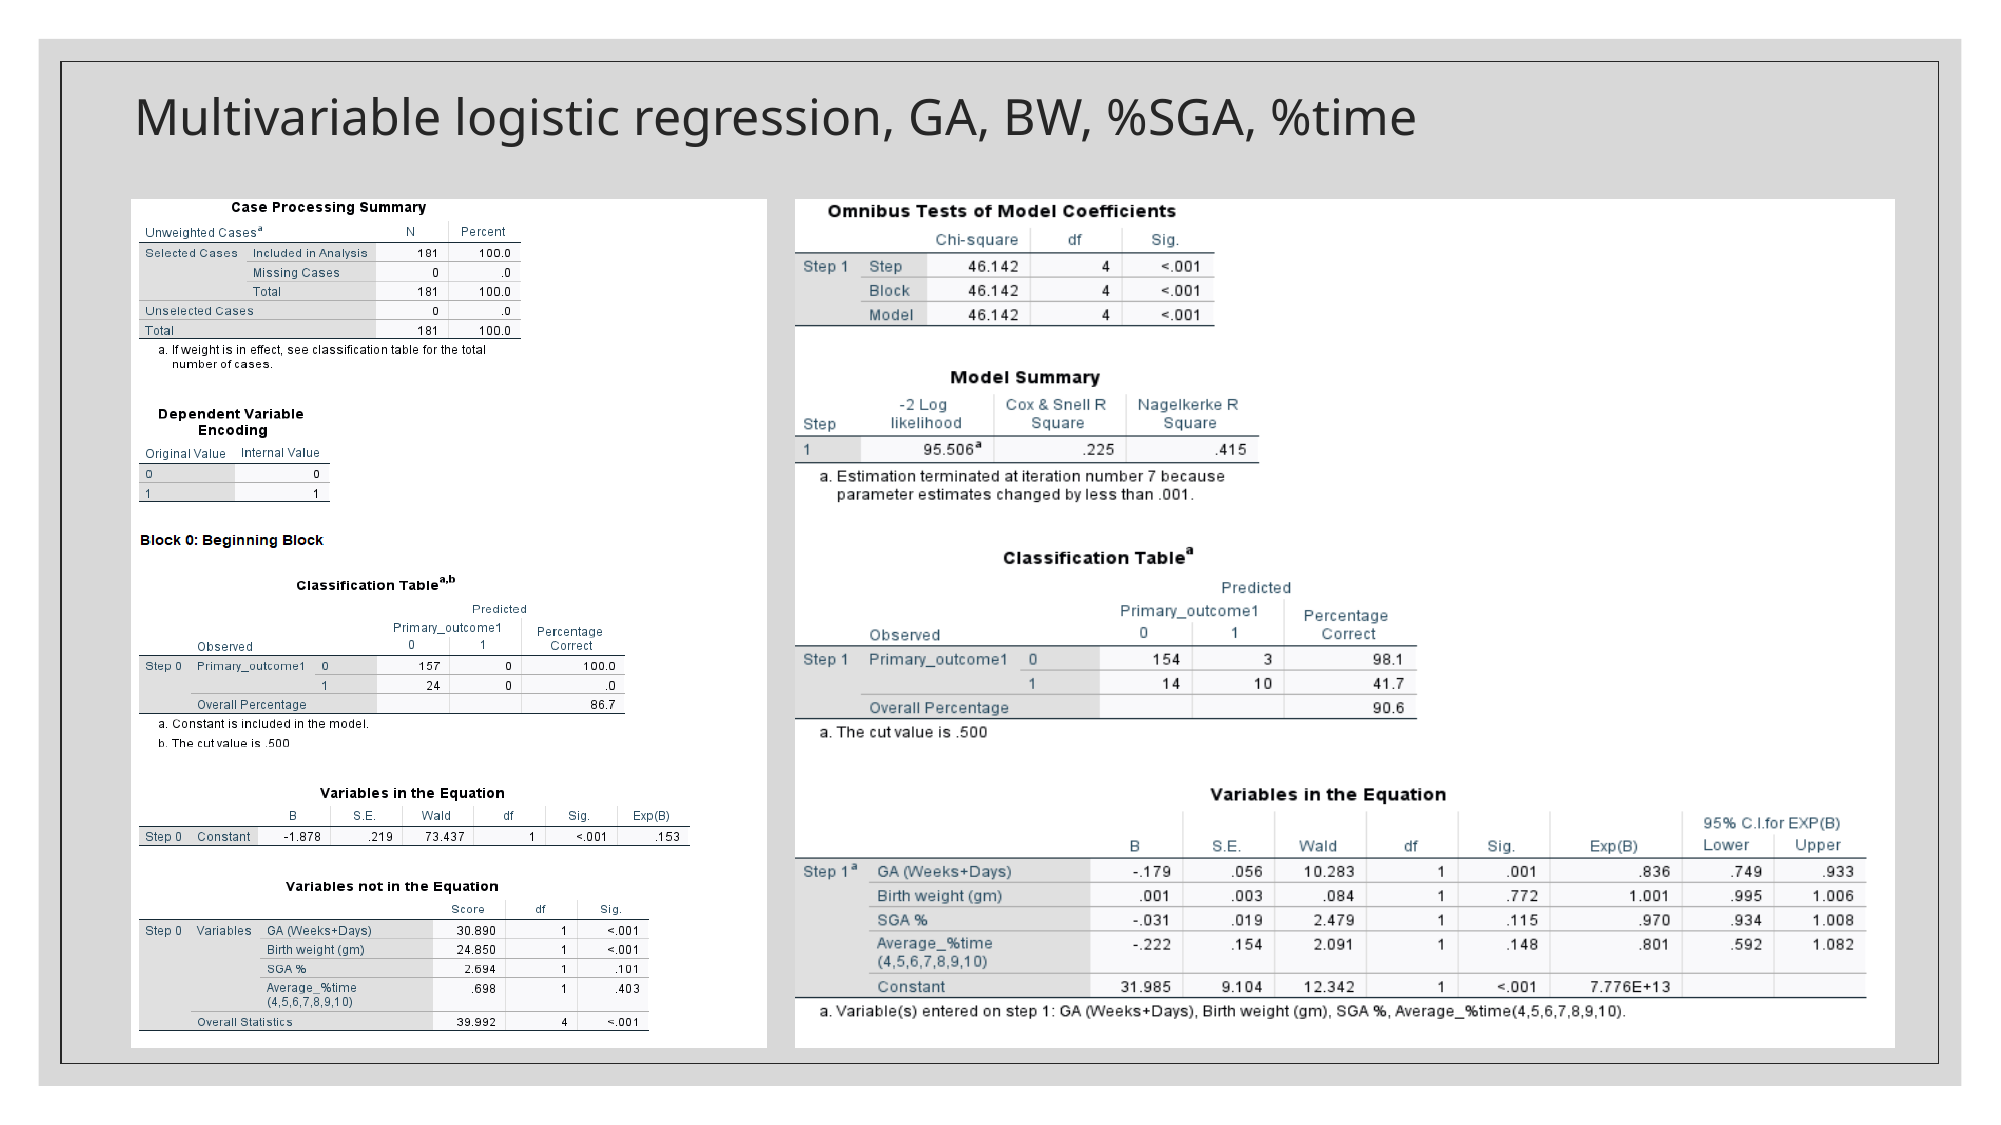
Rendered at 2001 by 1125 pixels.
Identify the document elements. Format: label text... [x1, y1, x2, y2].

title Multivariable logistic regression, GA, BW, %SGA, %time [119, 108, 1770, 221]
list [131, 199, 767, 1048]
picture [795, 199, 1895, 1048]
